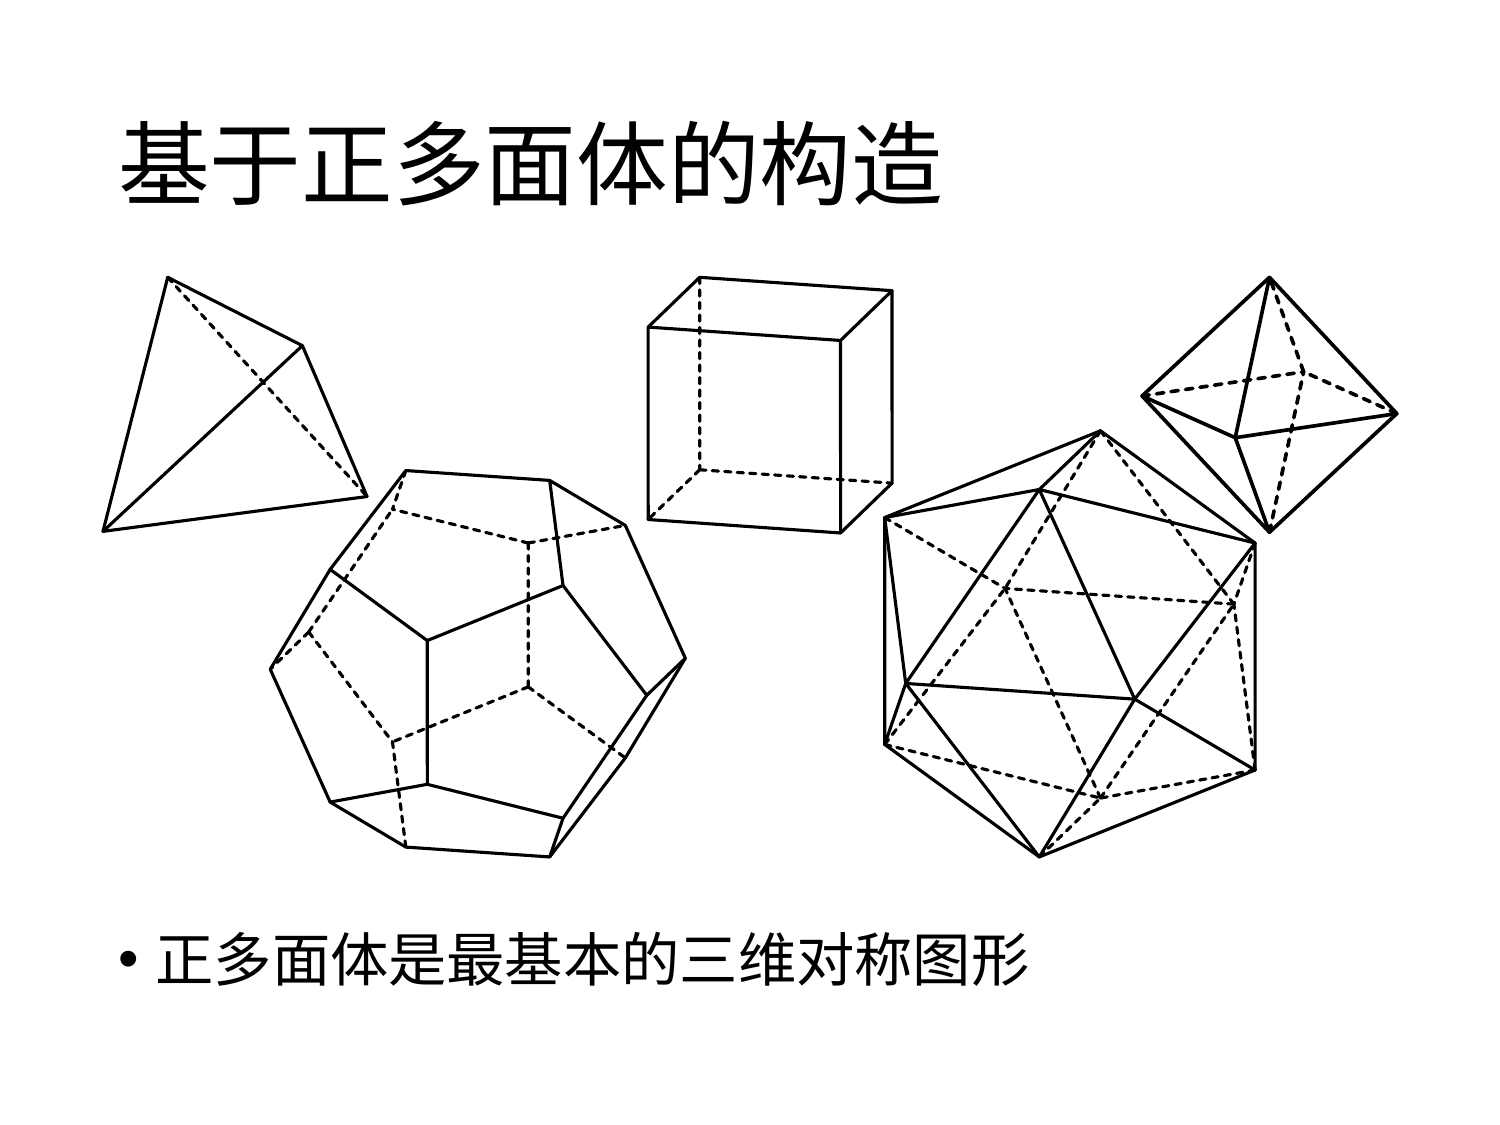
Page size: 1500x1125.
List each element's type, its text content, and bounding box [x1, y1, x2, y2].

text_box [648, 277, 893, 533]
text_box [884, 430, 1256, 857]
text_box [102, 277, 368, 532]
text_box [270, 470, 686, 857]
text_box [1141, 277, 1397, 533]
list 正多面体是最基本的三维对称图形 [103, 923, 1397, 1004]
title 基于正多面体的构造 [103, 59, 1397, 278]
